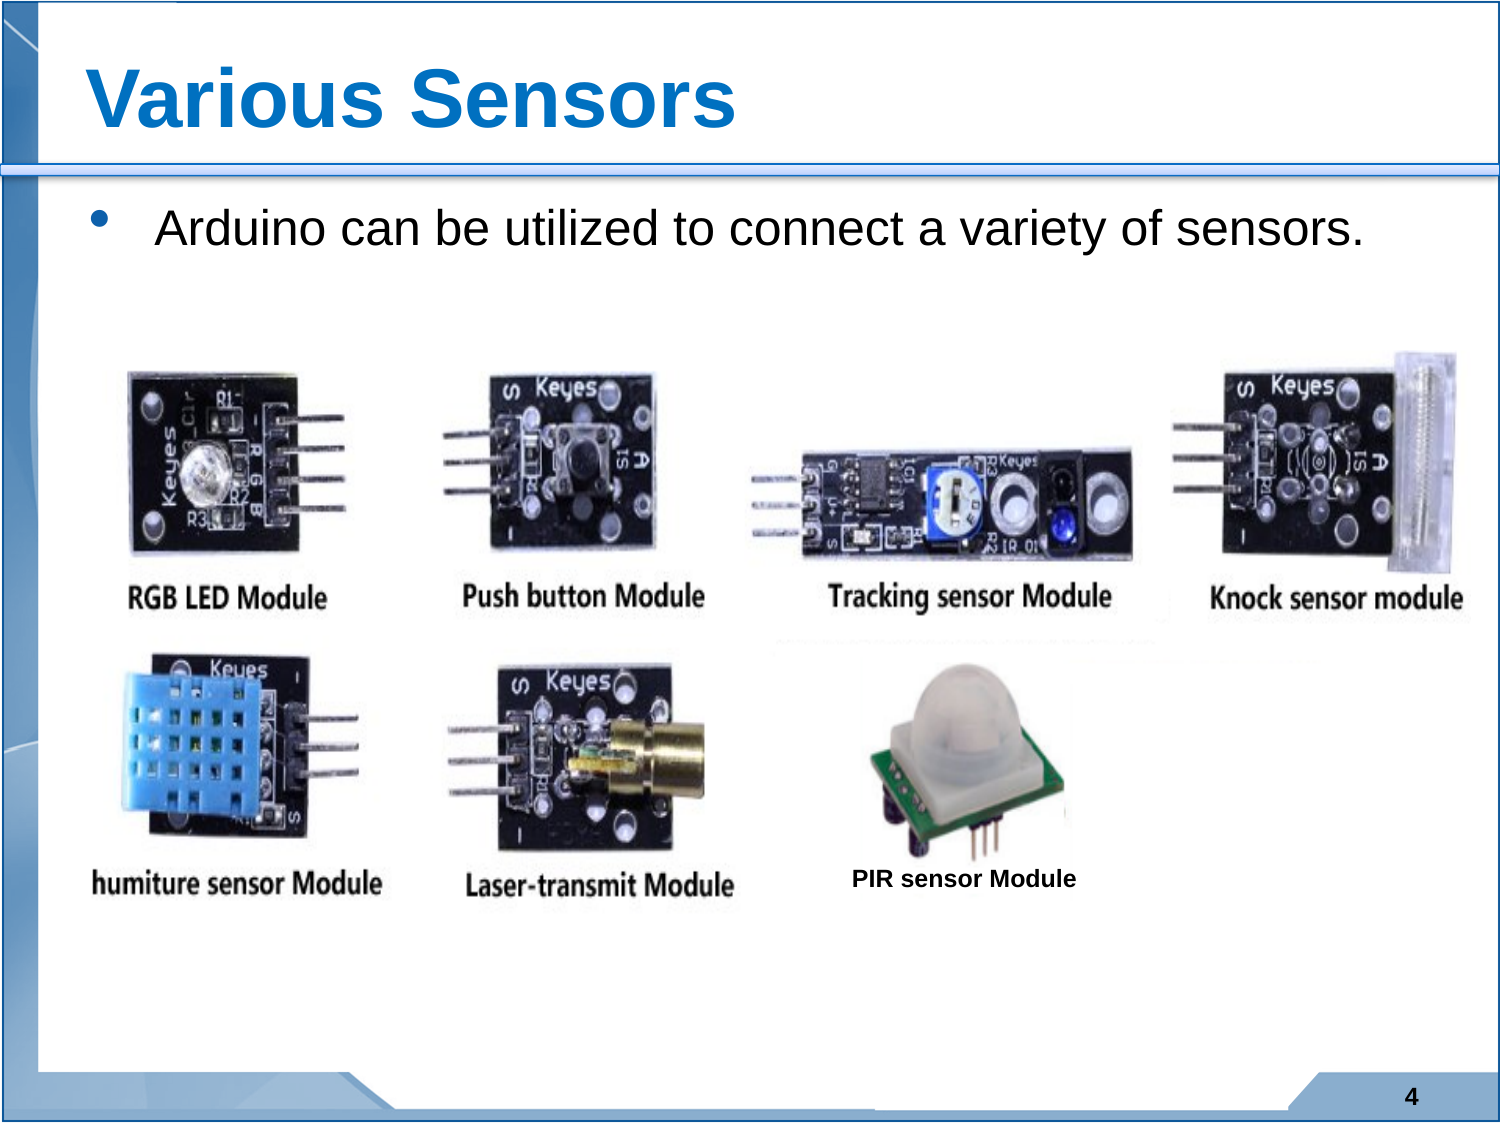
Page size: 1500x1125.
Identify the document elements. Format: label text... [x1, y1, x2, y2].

list Arduino can be utilized to connect a variety of sensors. [70, 187, 1477, 1067]
slide_number 4 [1347, 1078, 1477, 1114]
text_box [76, 349, 1471, 936]
title Various Sensors [70, 35, 1477, 155]
